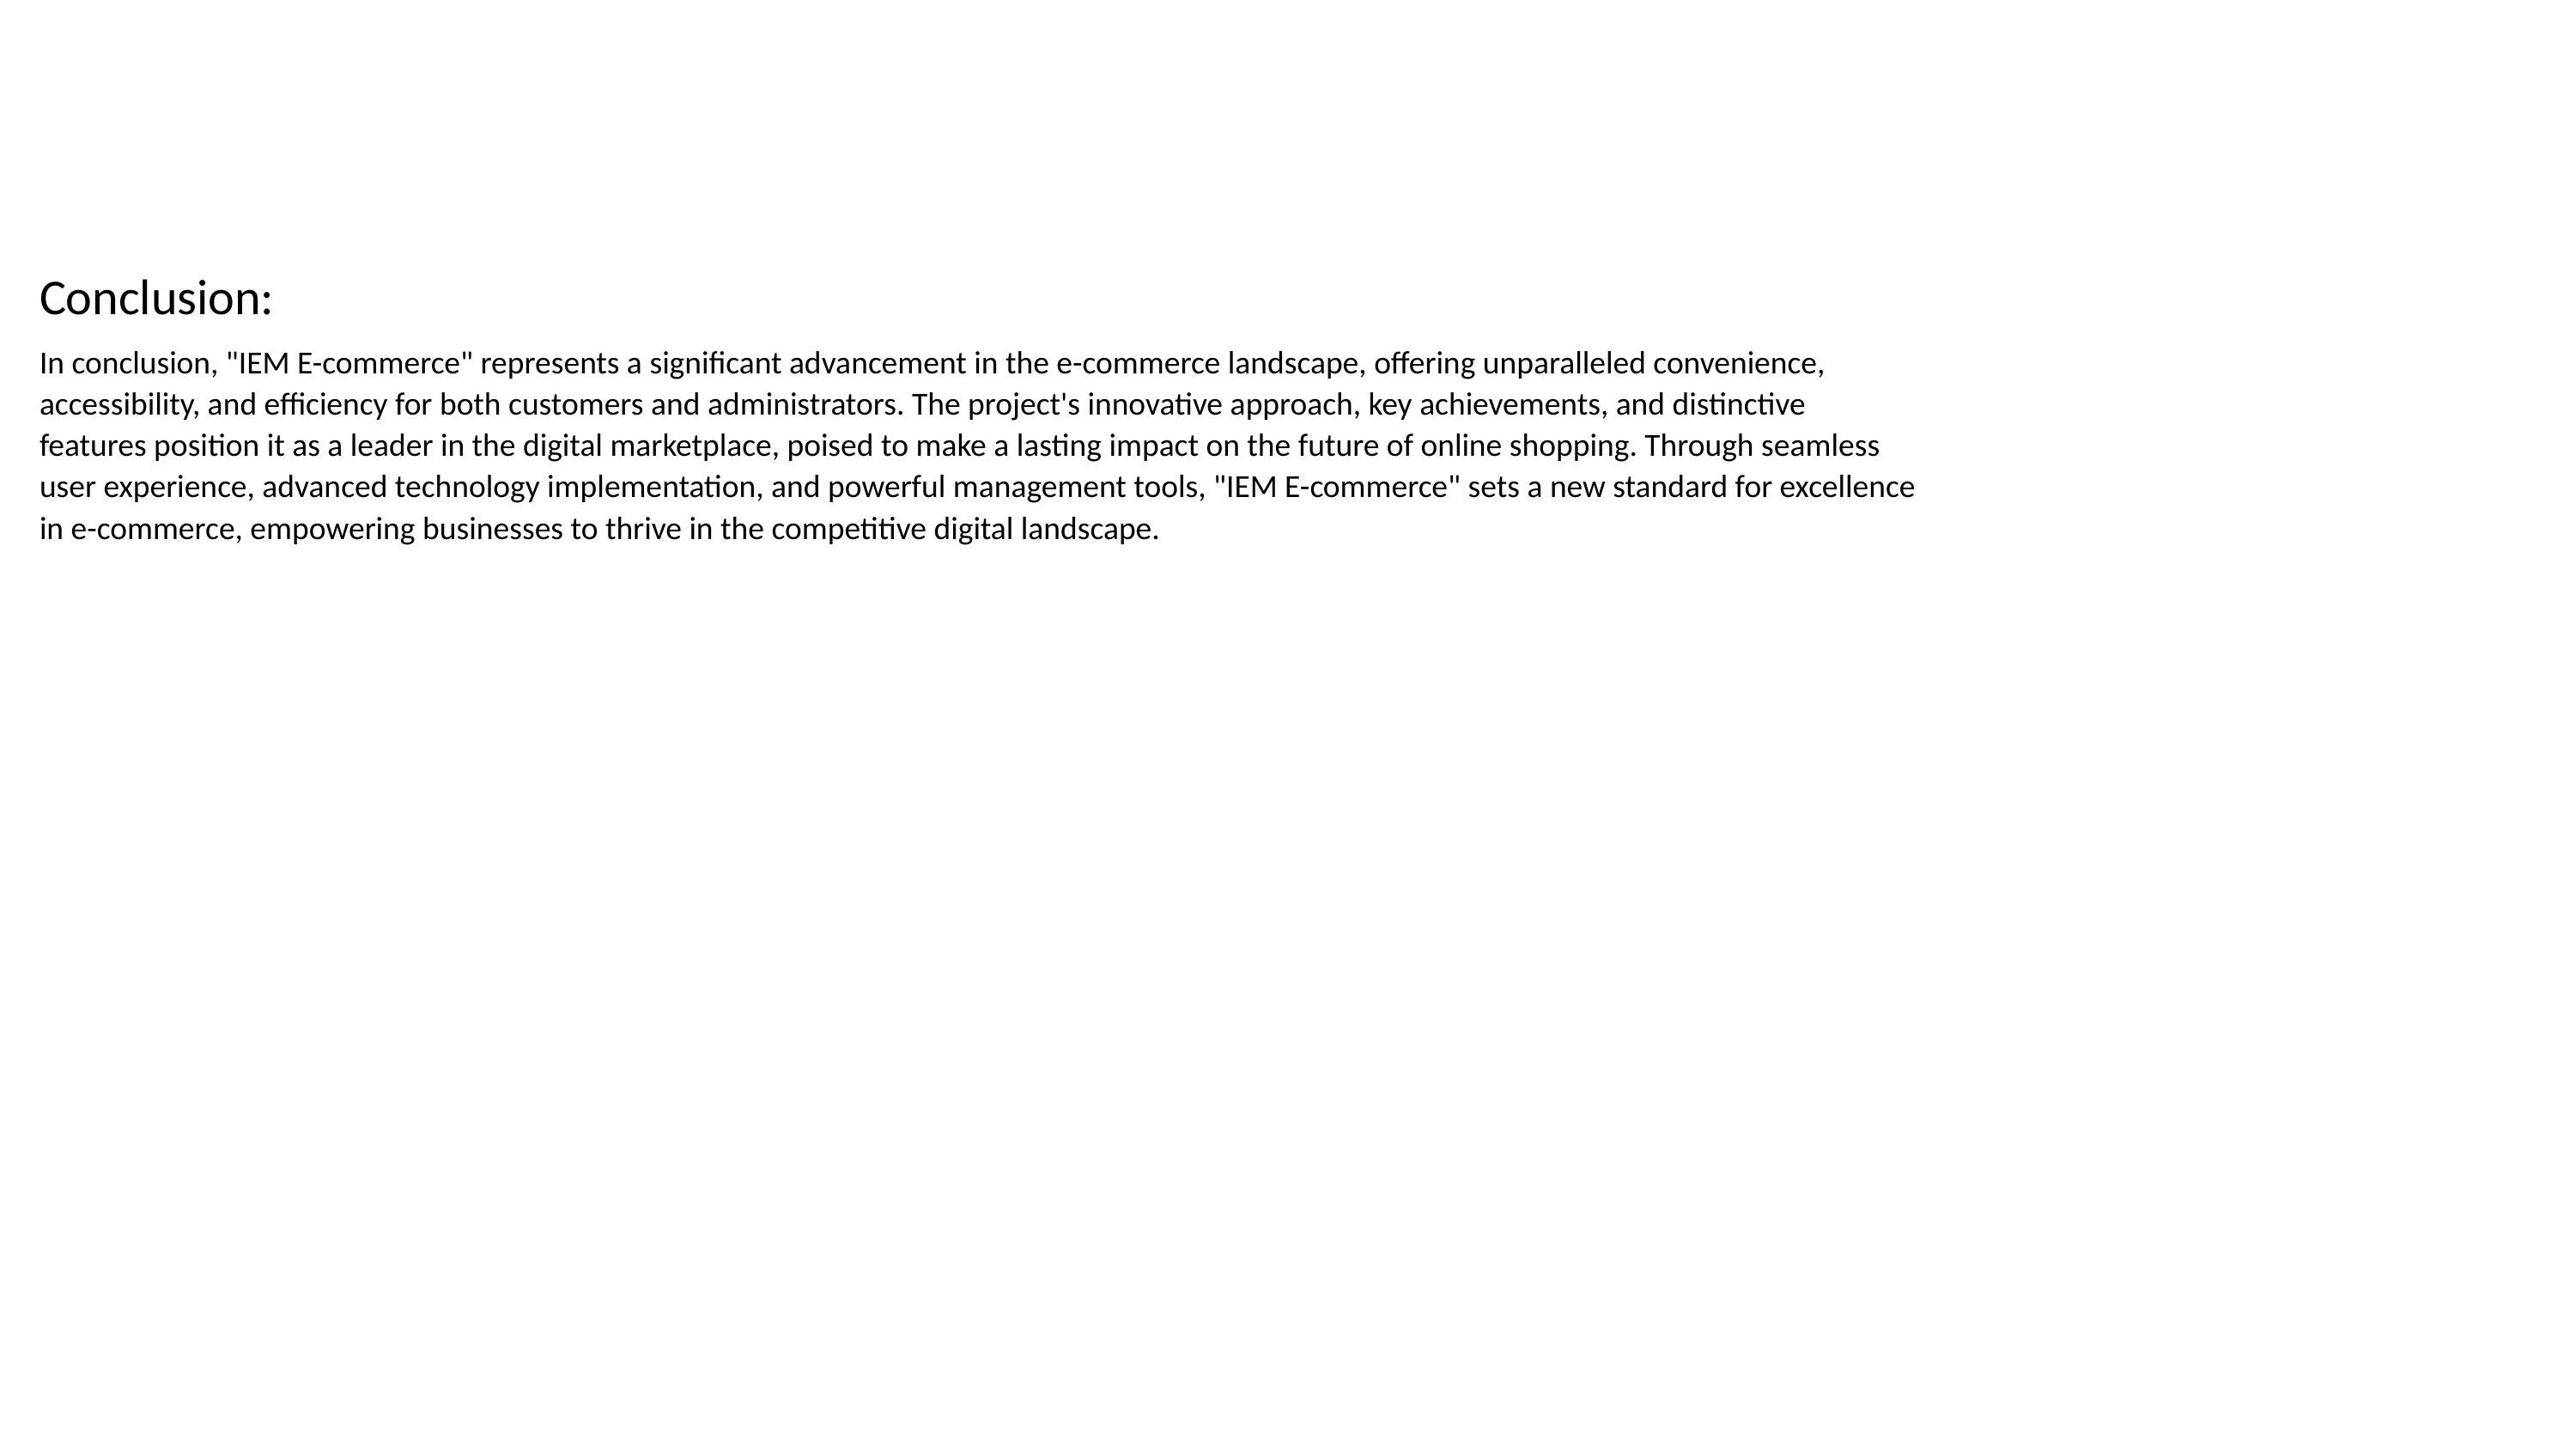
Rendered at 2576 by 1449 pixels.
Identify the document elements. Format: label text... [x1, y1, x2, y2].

text_box Conclusion: In conclusion, "IEM E-commerce" represents a significant advancement in the e-commerce landscape, offering unparalleled convenience, accessibility, and efficiency for both customers and administrators. The project's innovative approach, key achievements, and distinctive features position it as a leader in the digital marketplace, poised to make a lasting impact on the future of online shopping. Through seamless user experience, advanced technology implementation, and powerful management tools, "IEM E-commerce" sets a new standard for excellence in e-commerce, empowering businesses to thrive in the competitive digital landscape. [27, 198, 1932, 552]
